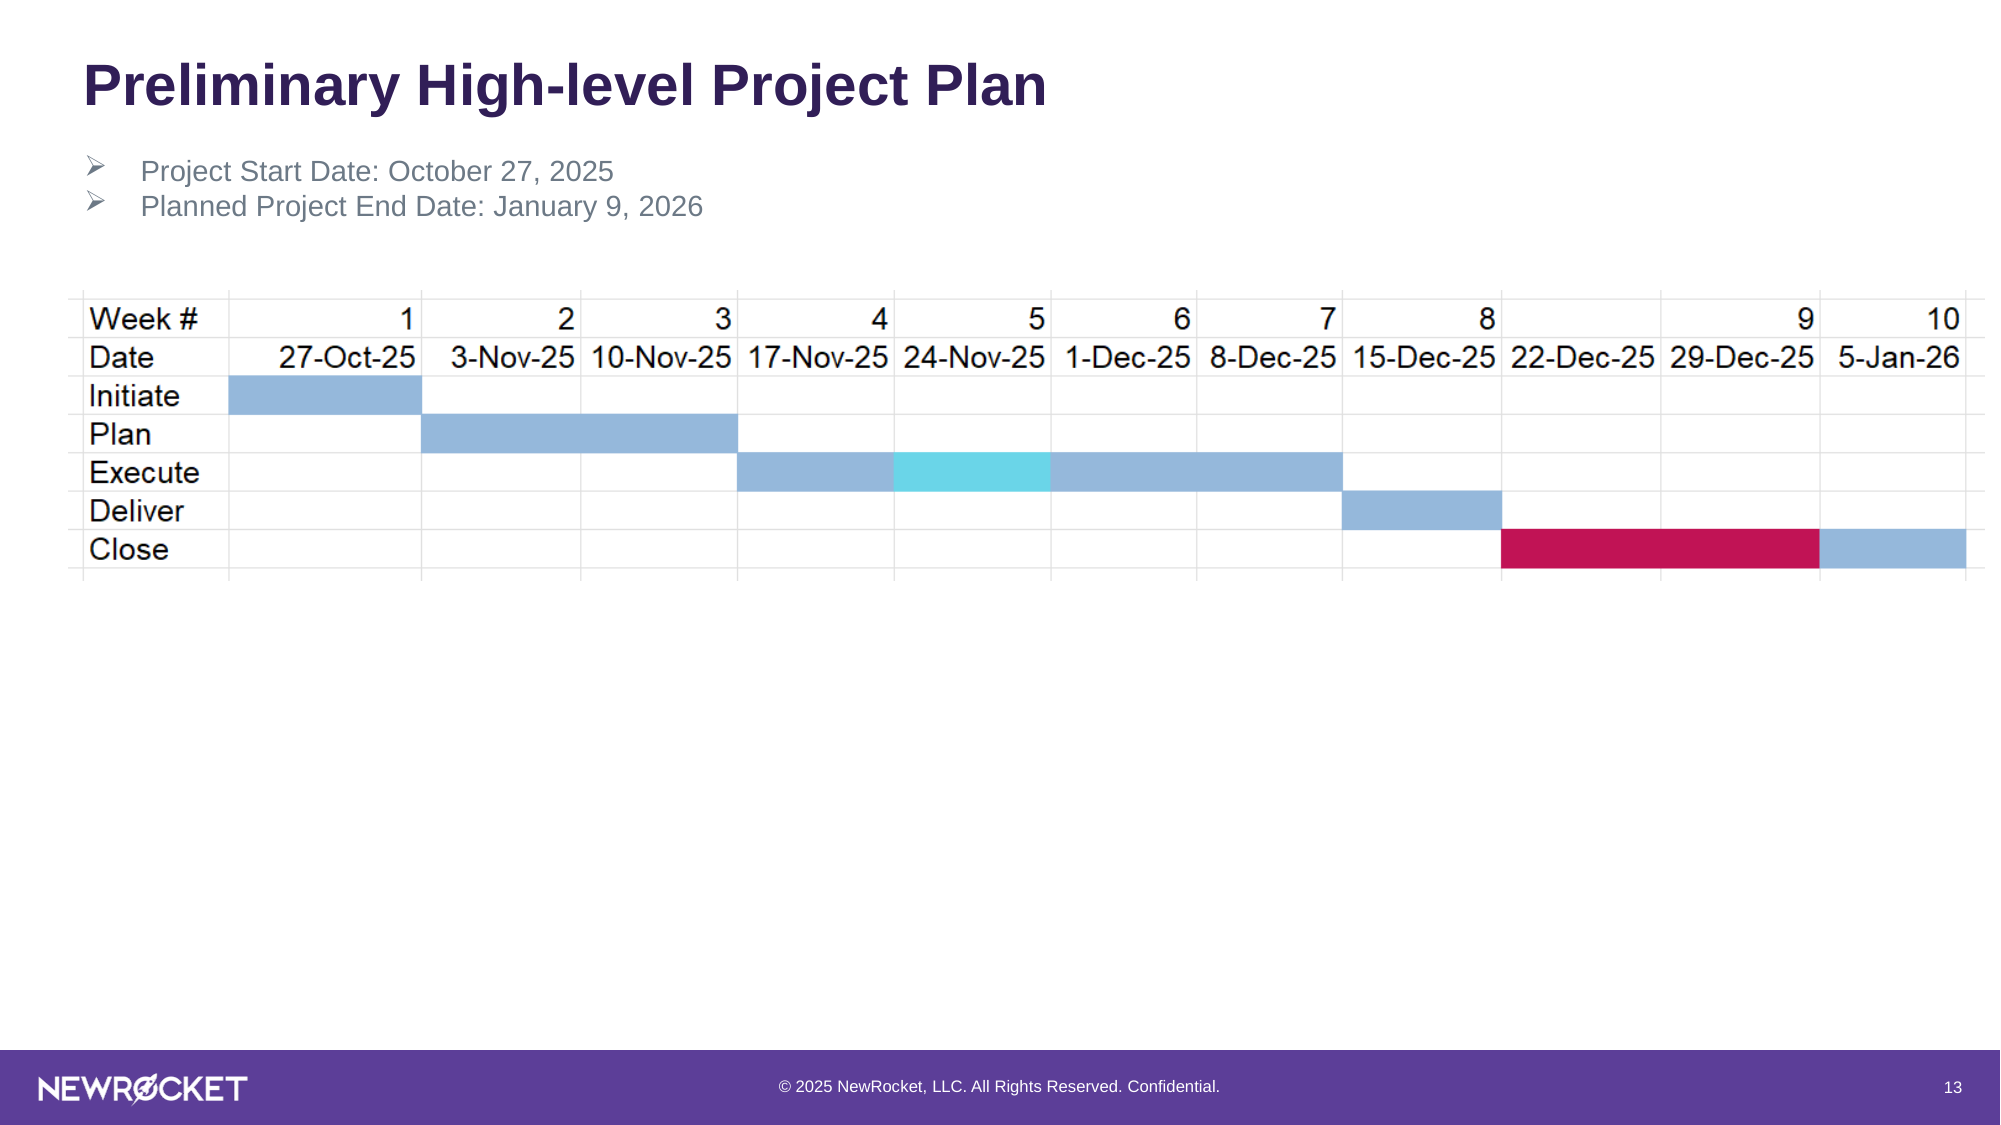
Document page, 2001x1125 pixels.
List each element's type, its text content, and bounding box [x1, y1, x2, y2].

text_box Preliminary High-level Project Plan [68, 39, 1235, 153]
text_box Project Start Date: October 27, 2025 Planned Project End Date: January 9, 2026 [84, 152, 1609, 223]
picture [68, 290, 1985, 581]
picture [14, 1052, 272, 1125]
